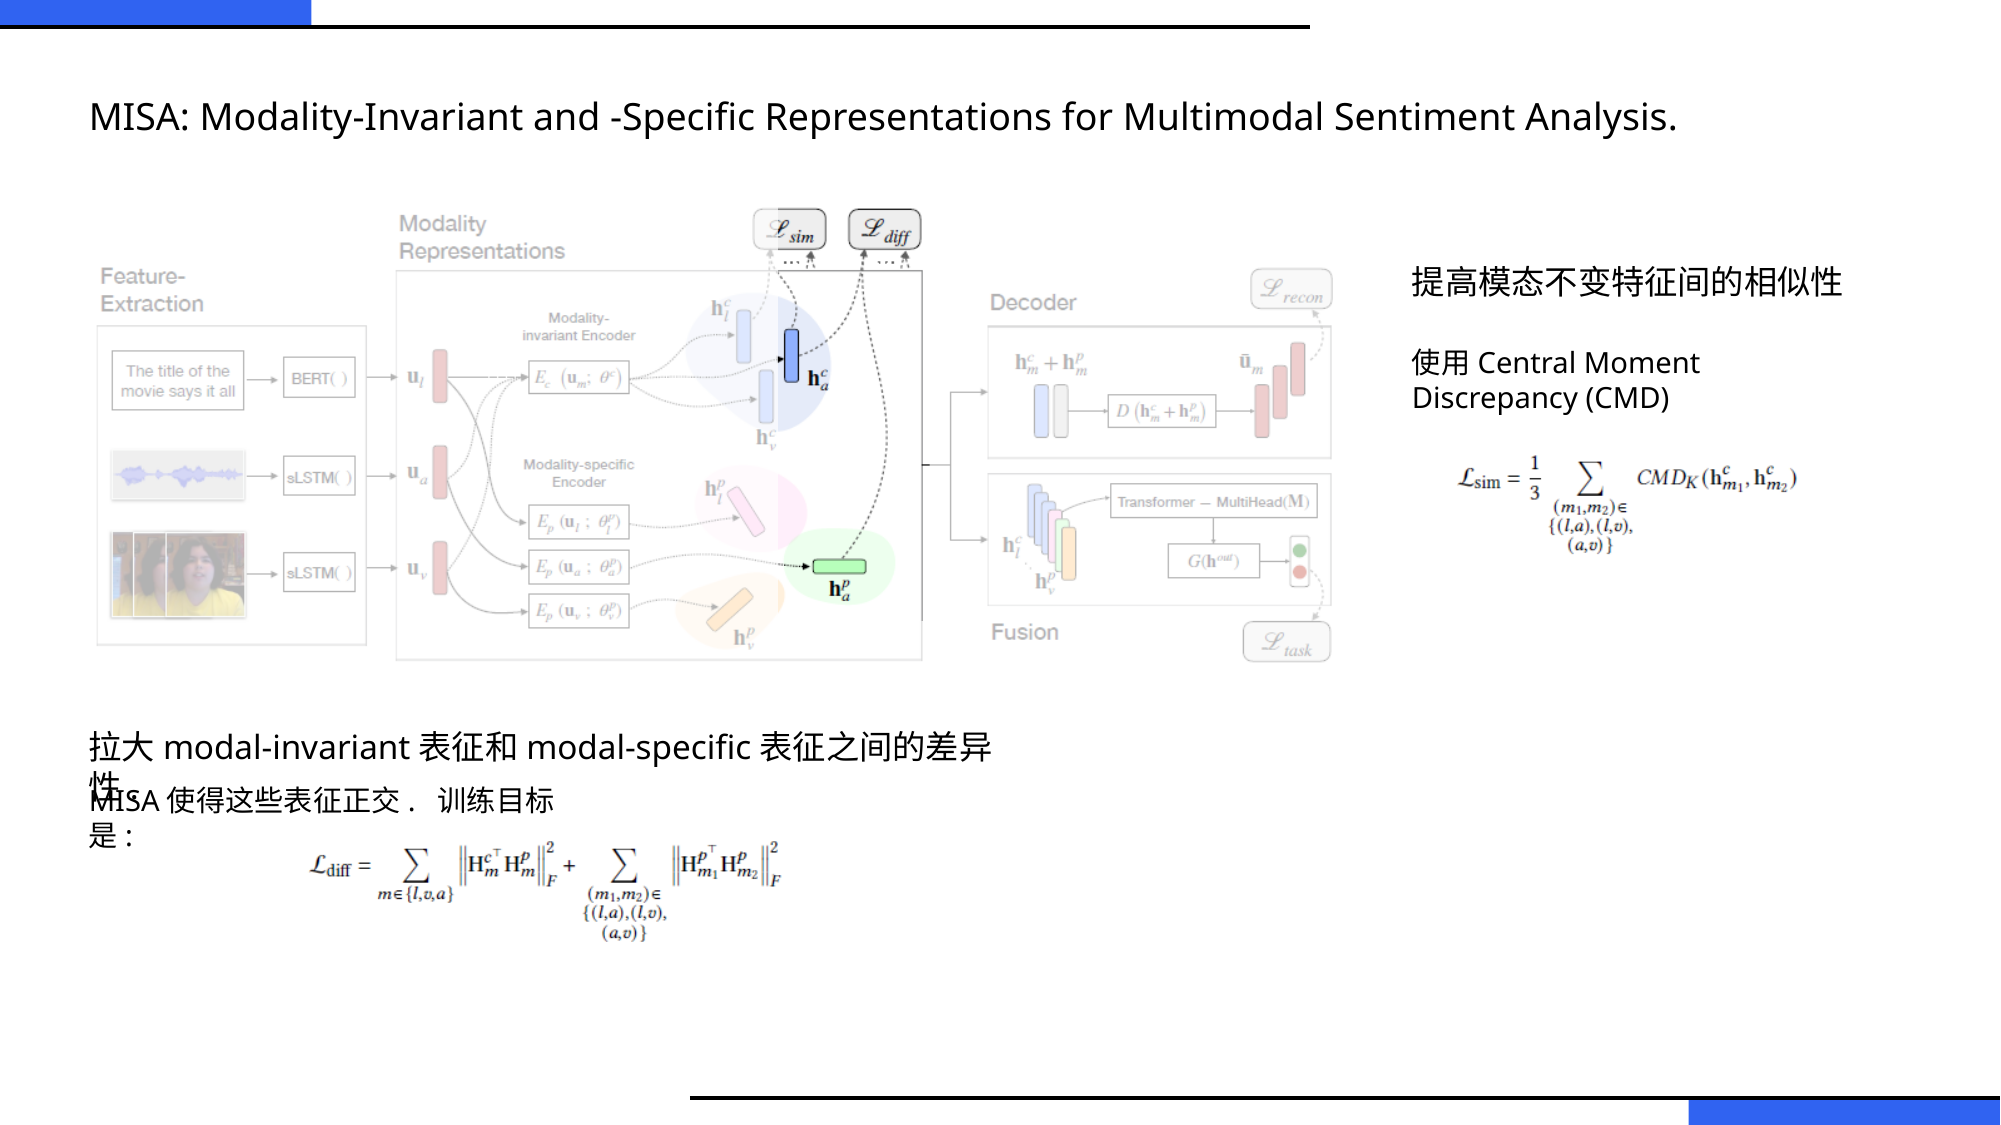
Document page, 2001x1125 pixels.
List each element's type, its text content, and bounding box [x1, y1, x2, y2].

text_box MISA: Modality-Invariant and -Specific Representations for Multimodal Sentiment Analysis. [73, 85, 1900, 146]
text_box MISA使得这些表征正交. 训练目标是: [73, 774, 593, 860]
picture [1446, 439, 1824, 563]
text_box 拉大modal-invariant表征和modal-specific表征之间的差异性. [73, 718, 1038, 814]
picture [298, 830, 813, 947]
text_box 使用Central Moment Discrepancy (CMD) [1397, 336, 1873, 422]
picture [73, 185, 1358, 680]
text_box 提高模态不变特征间的相似性 [1397, 254, 1873, 309]
